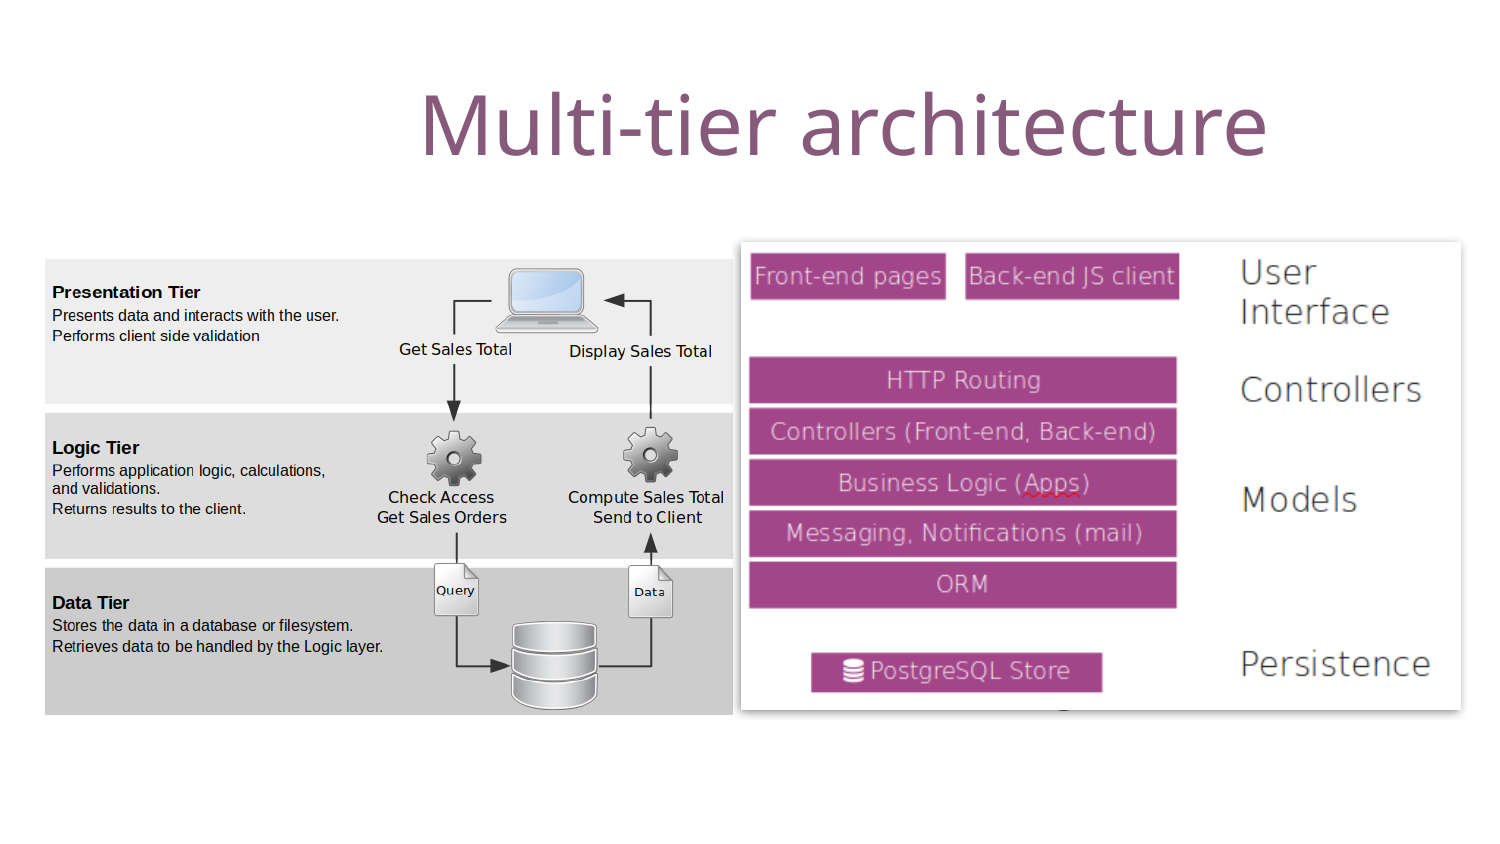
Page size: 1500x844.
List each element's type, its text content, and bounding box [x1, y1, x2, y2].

picture [34, 242, 1461, 724]
text_box Presentation Layer OWL JS framework QWEB Templates Logic Tier ORM, Python framework Data Tier PostgreSQL [811, 222, 1472, 750]
text_box Multi-tier architecture [403, 57, 1434, 187]
